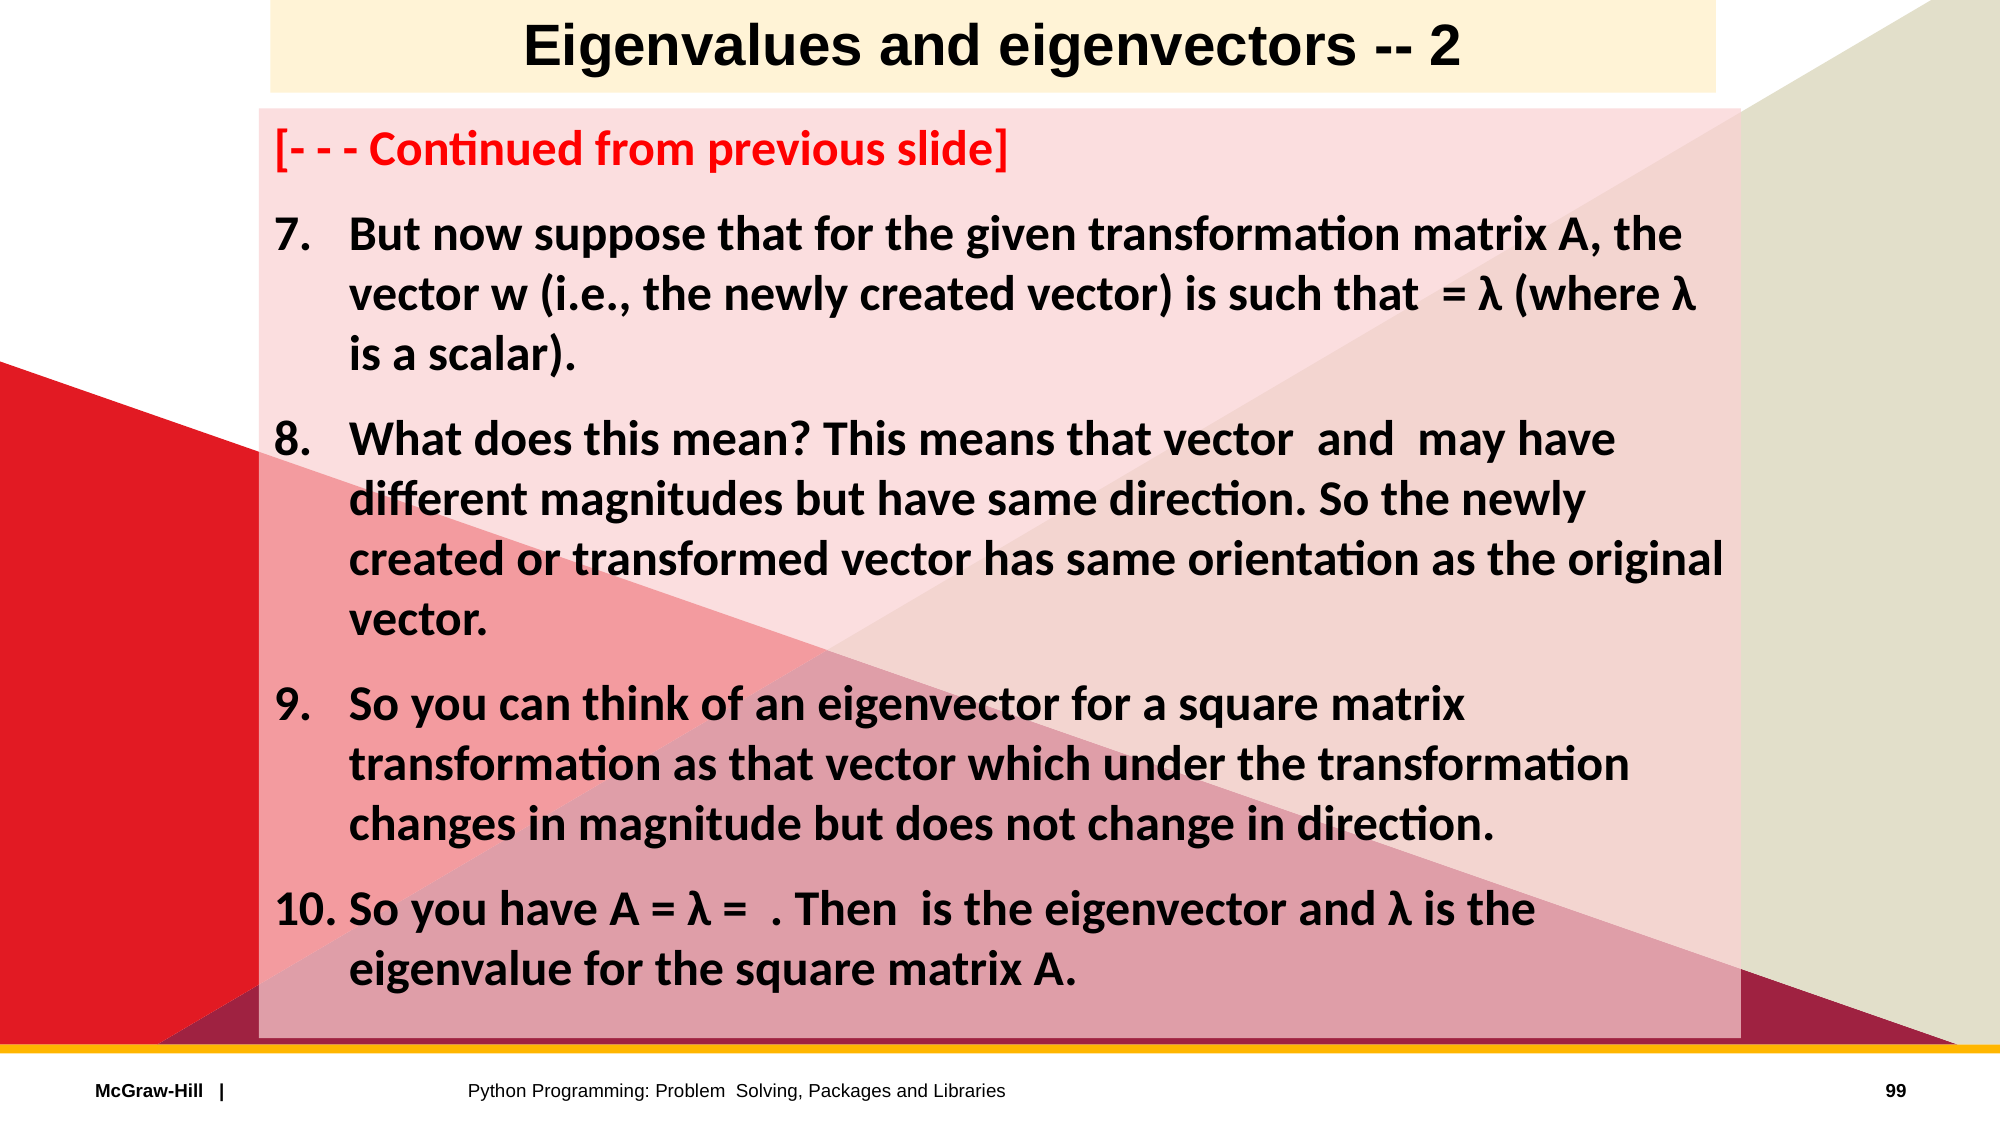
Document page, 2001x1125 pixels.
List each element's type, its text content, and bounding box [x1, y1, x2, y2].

text_box Python Programming: Problem Solving, Packages and Libraries [452, 1071, 1353, 1109]
slide_number 99 [1711, 1071, 1922, 1109]
title Eigenvalues and eigenvectors -- 2 [270, 0, 1716, 93]
